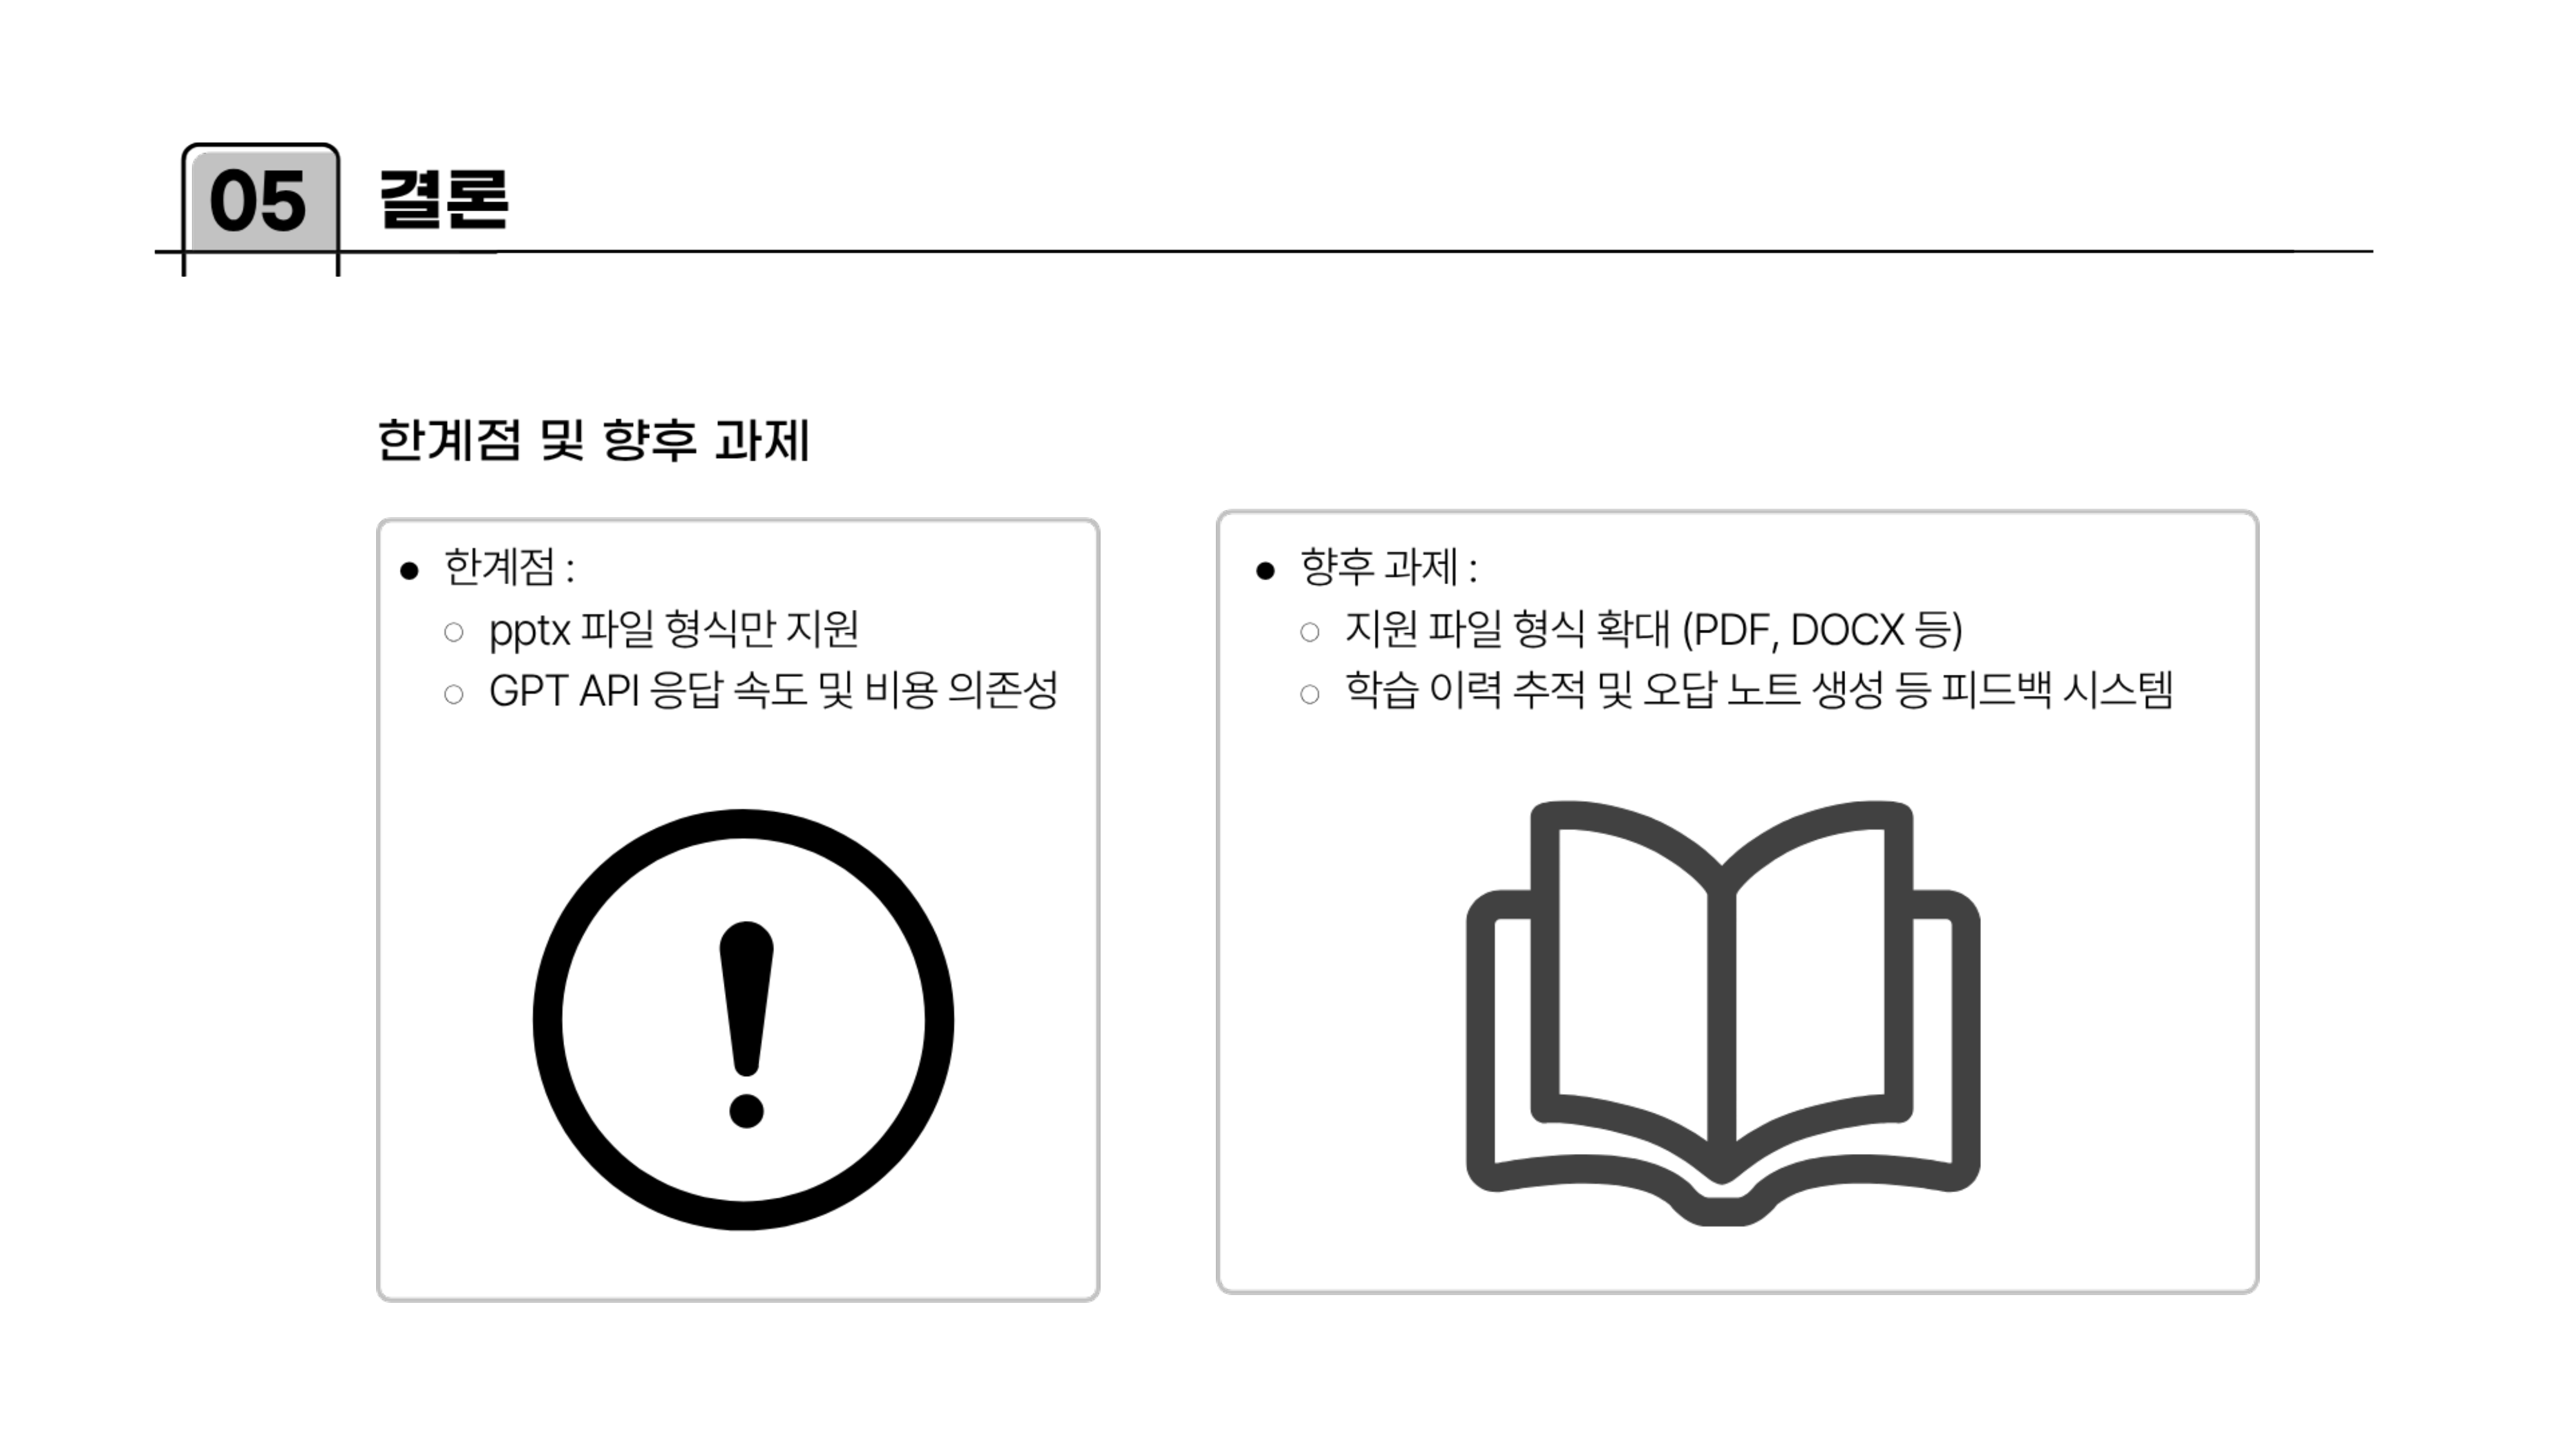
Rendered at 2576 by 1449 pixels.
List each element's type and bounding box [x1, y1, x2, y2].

picture [1215, 508, 2261, 1296]
picture [375, 407, 1081, 479]
picture [154, 139, 2375, 278]
picture [375, 516, 1103, 1305]
